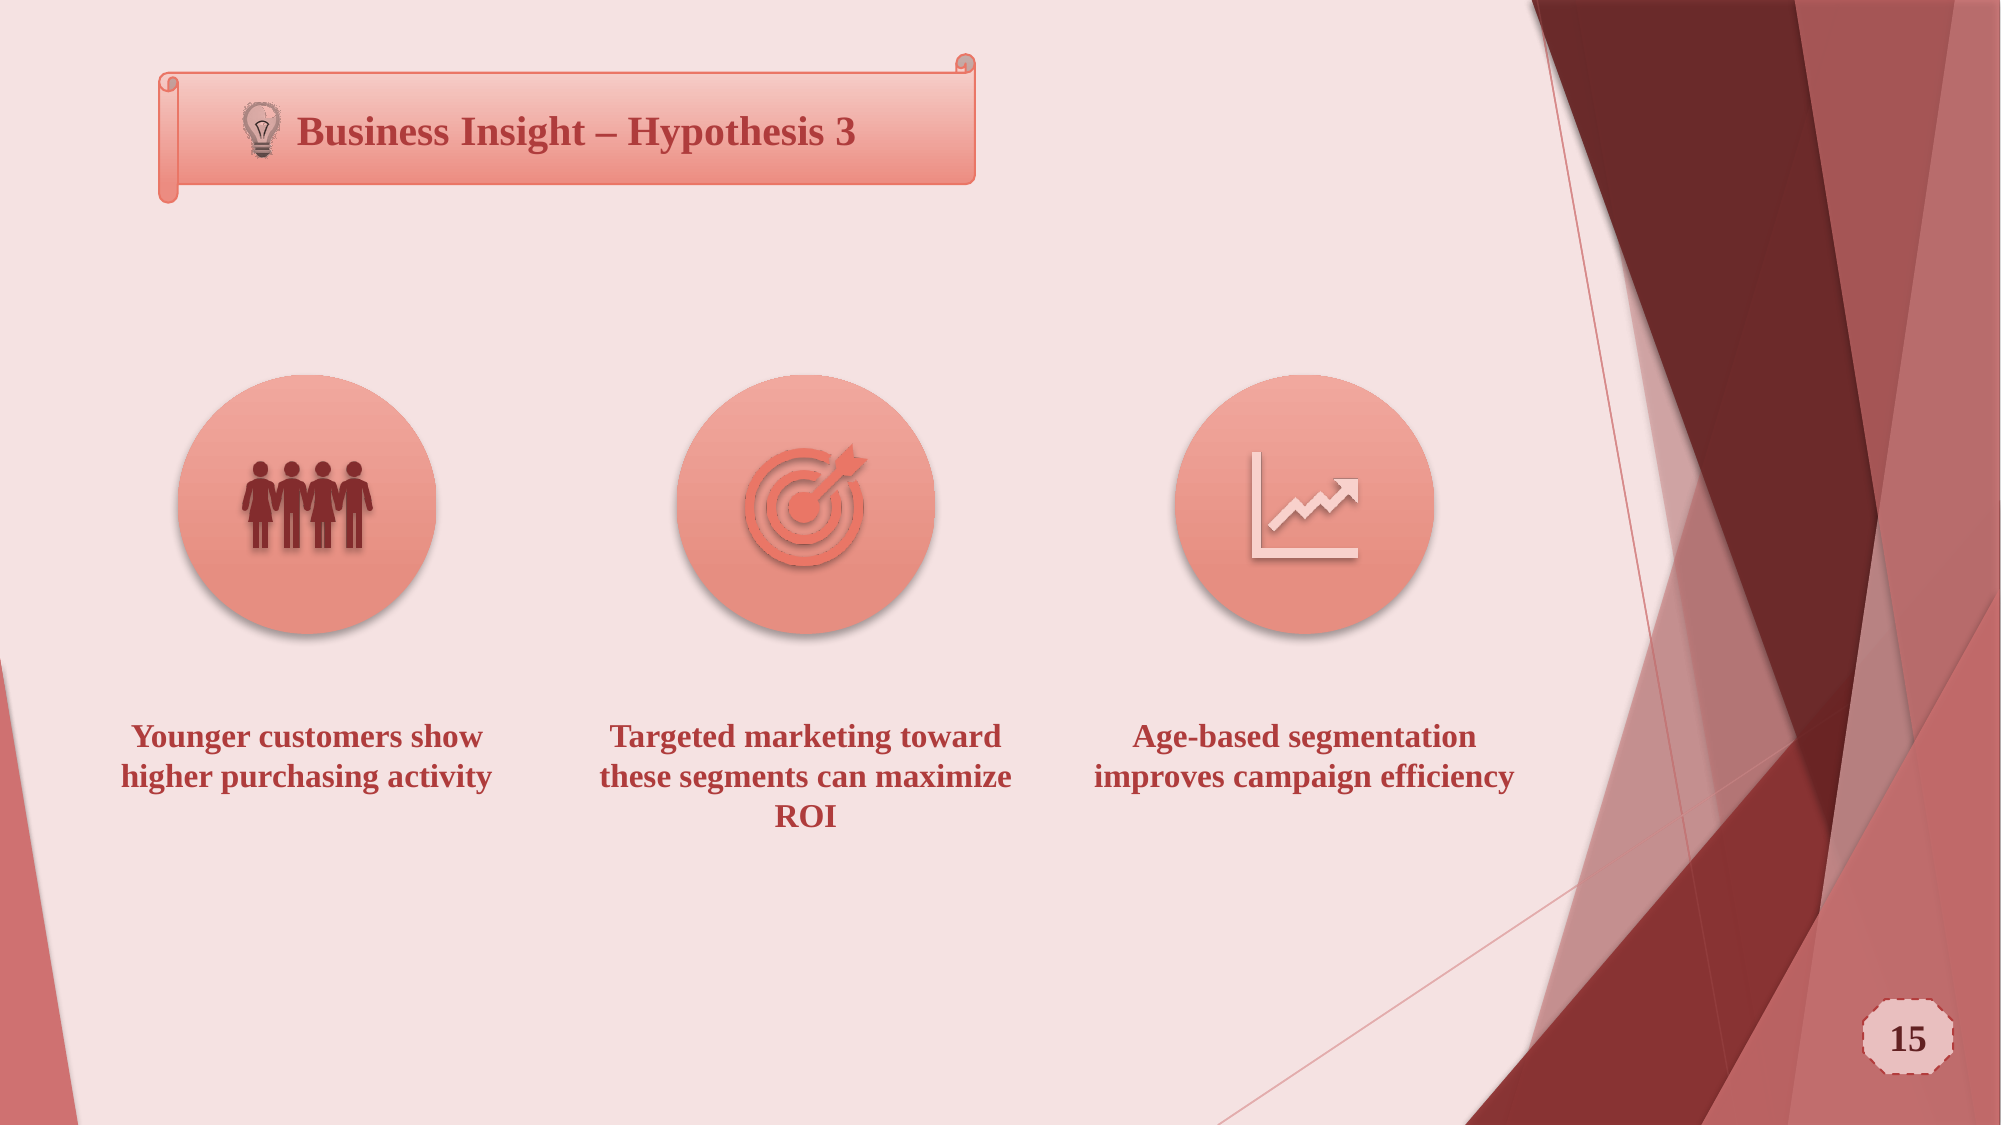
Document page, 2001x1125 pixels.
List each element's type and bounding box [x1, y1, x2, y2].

text_box [0, 0, 2000, 1125]
picture [238, 93, 287, 163]
text_box [89, 257, 1523, 950]
